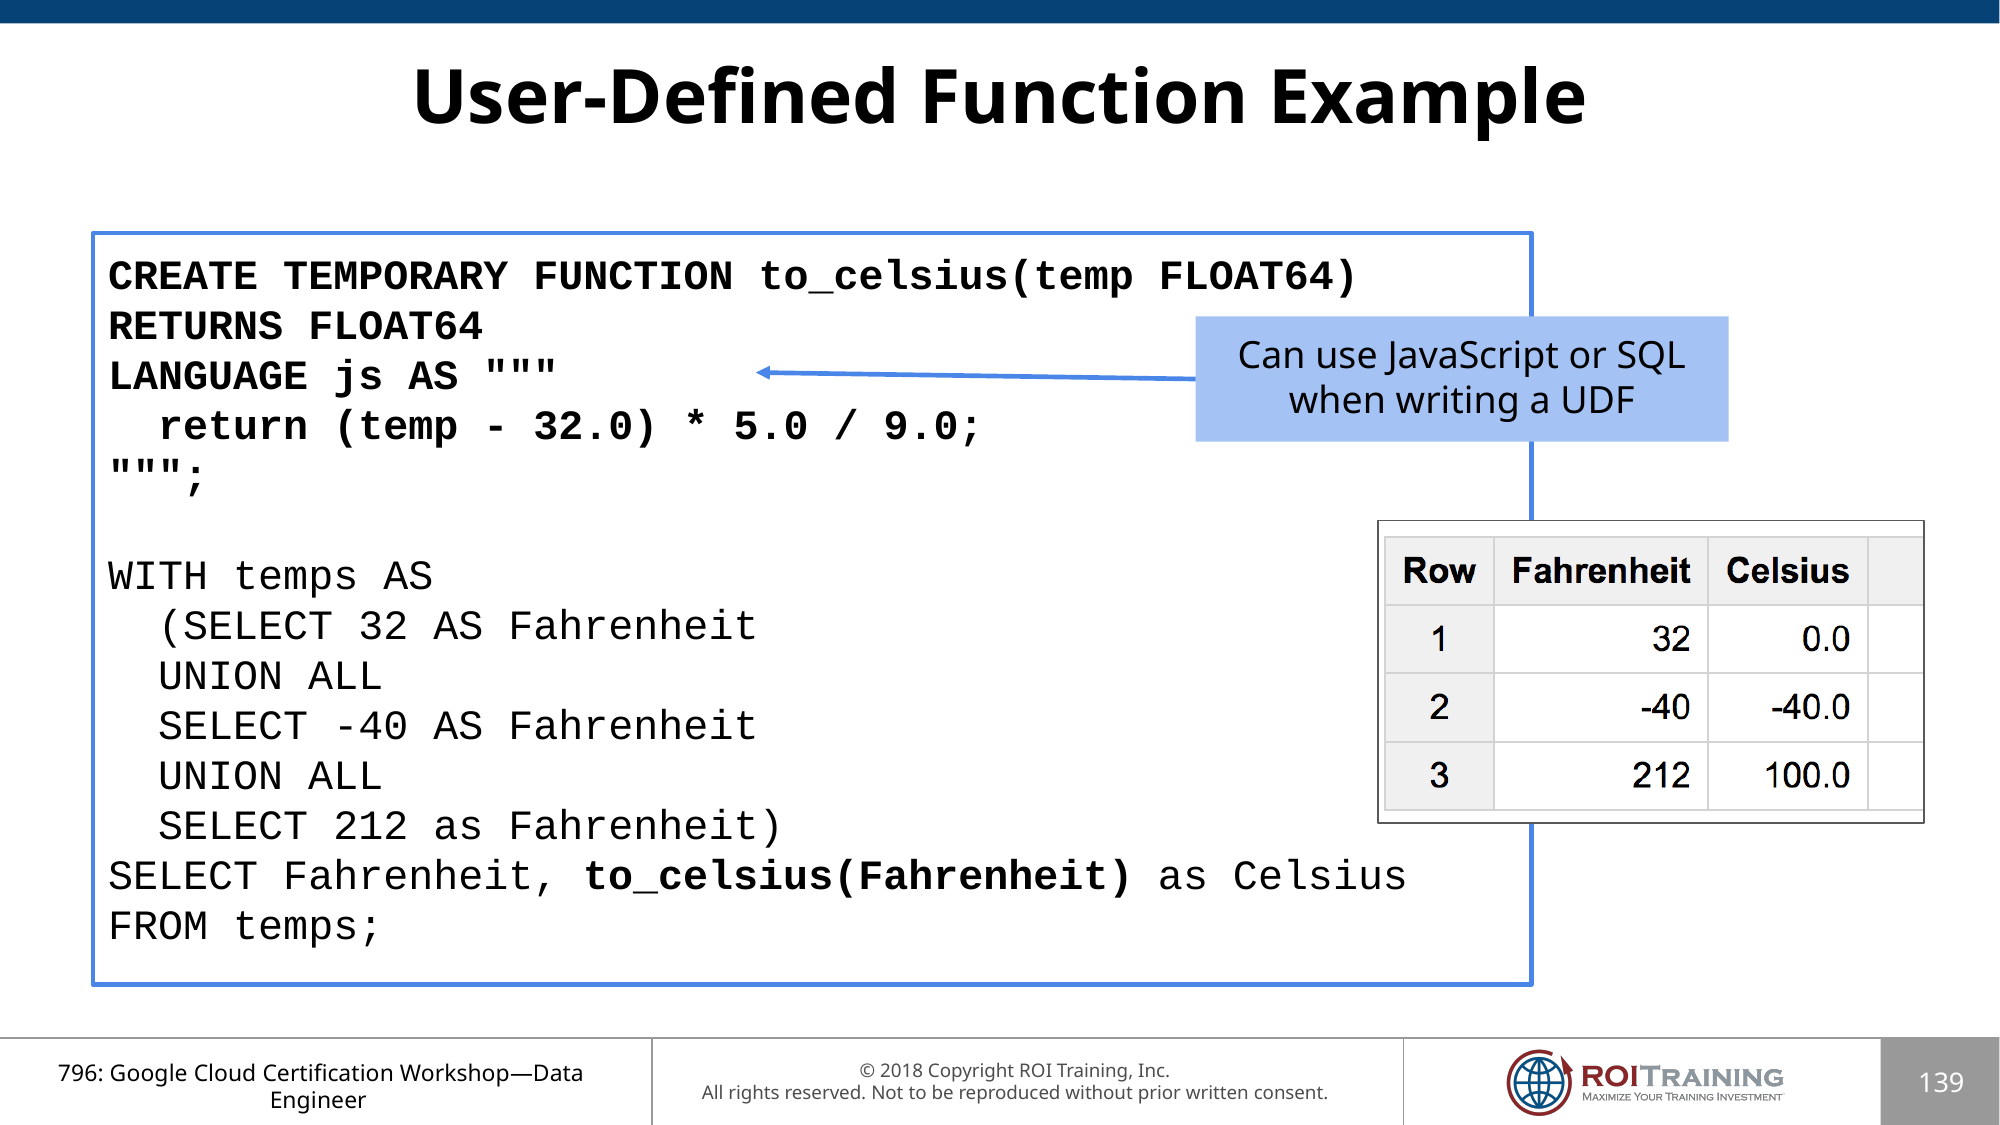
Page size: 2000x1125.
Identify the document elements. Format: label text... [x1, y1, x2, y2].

picture [1498, 1048, 1789, 1117]
title User-Defined Function Example [68, 30, 1932, 156]
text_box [755, 372, 1196, 380]
text_box Can use JavaScript or SQL when writing a UDF [1195, 316, 1729, 442]
text_box CREATE TEMPORARY FUNCTION to_celsius(temp FLOAT64) RETURNS FLOAT64 LANGUAGE js AS """ return (temp - 32.0) * 5.0 / 9.0; """; WITH temps AS (SELECT 32 AS Fahrenheit UNION ALL SELECT -40 AS Fahrenheit UNION ALL SELECT 212 as Fahrenheit) SELECT Fahrenheit, to_celsius(Fahrenheit) as Celsius FROM temps; [93, 232, 1532, 985]
picture [1378, 520, 1924, 823]
